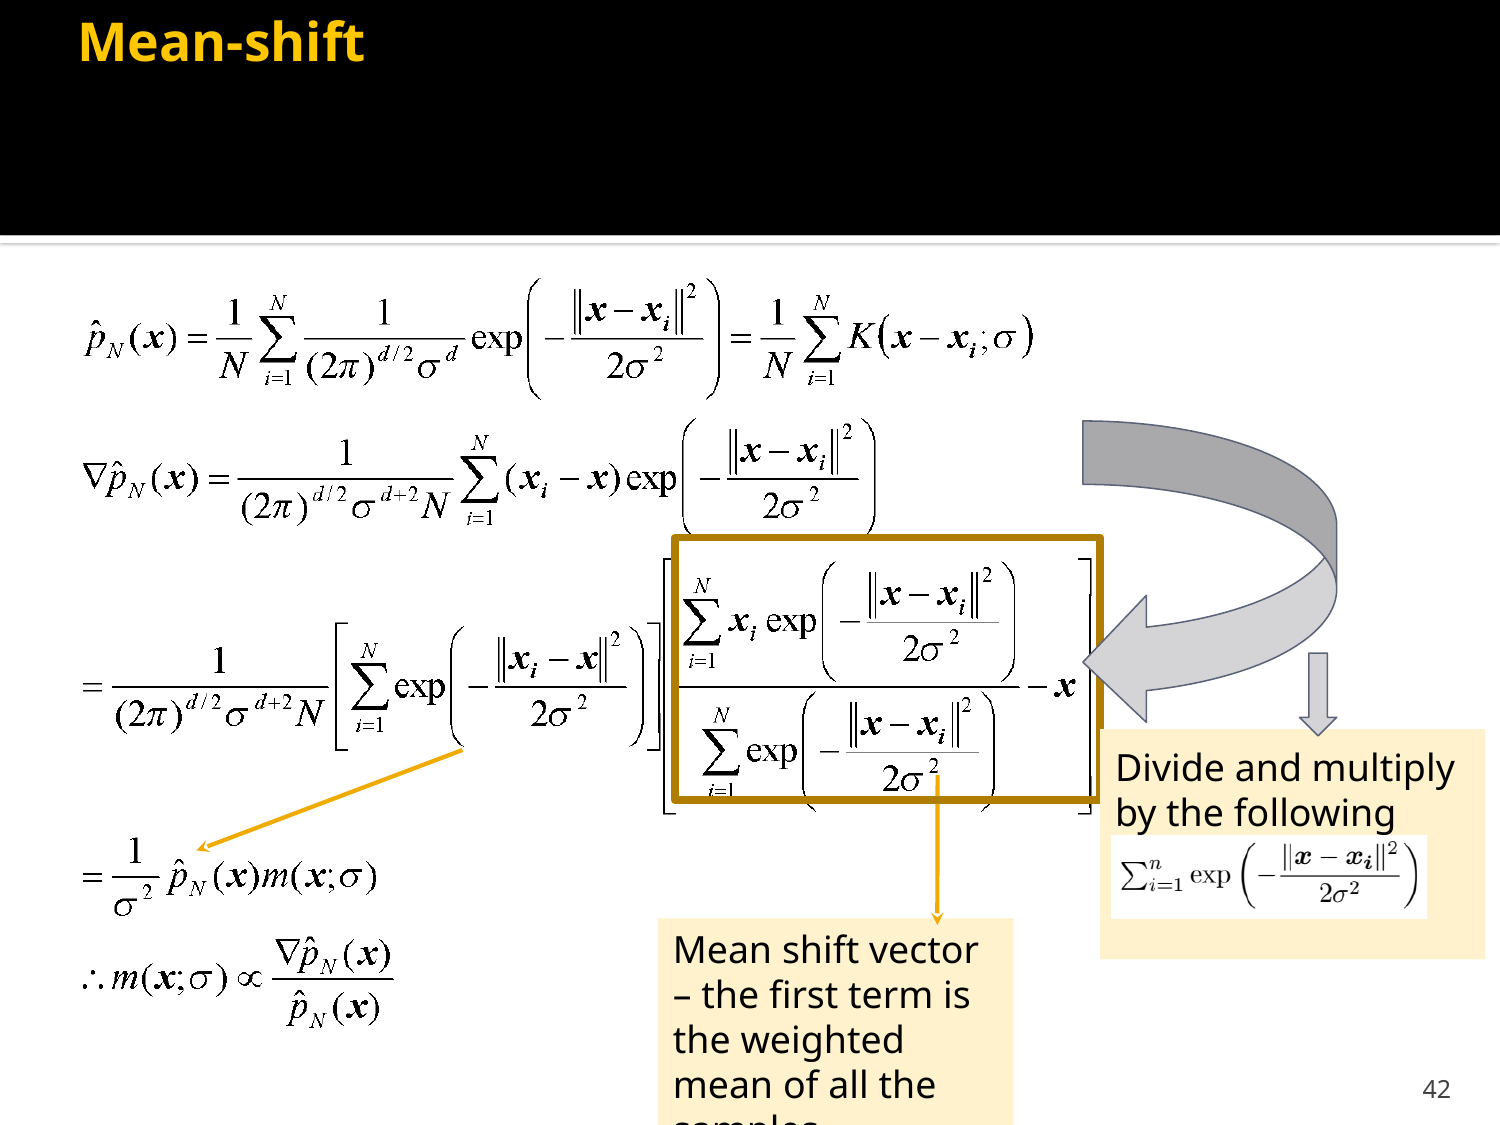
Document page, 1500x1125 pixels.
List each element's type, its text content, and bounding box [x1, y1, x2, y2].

slide_number ‹#› [1345, 1062, 1467, 1108]
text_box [196, 749, 463, 851]
title Mean-shift [62, 0, 1413, 80]
text_box [1102, 421, 1337, 723]
text_box Divide and multiply by the following [1102, 729, 1486, 960]
text_box Mean shift vector – the first term is the weighted mean of all the samples [657, 1044, 1014, 1125]
picture [76, 271, 1099, 1036]
text_box [1299, 653, 1337, 736]
picture [1111, 835, 1428, 919]
